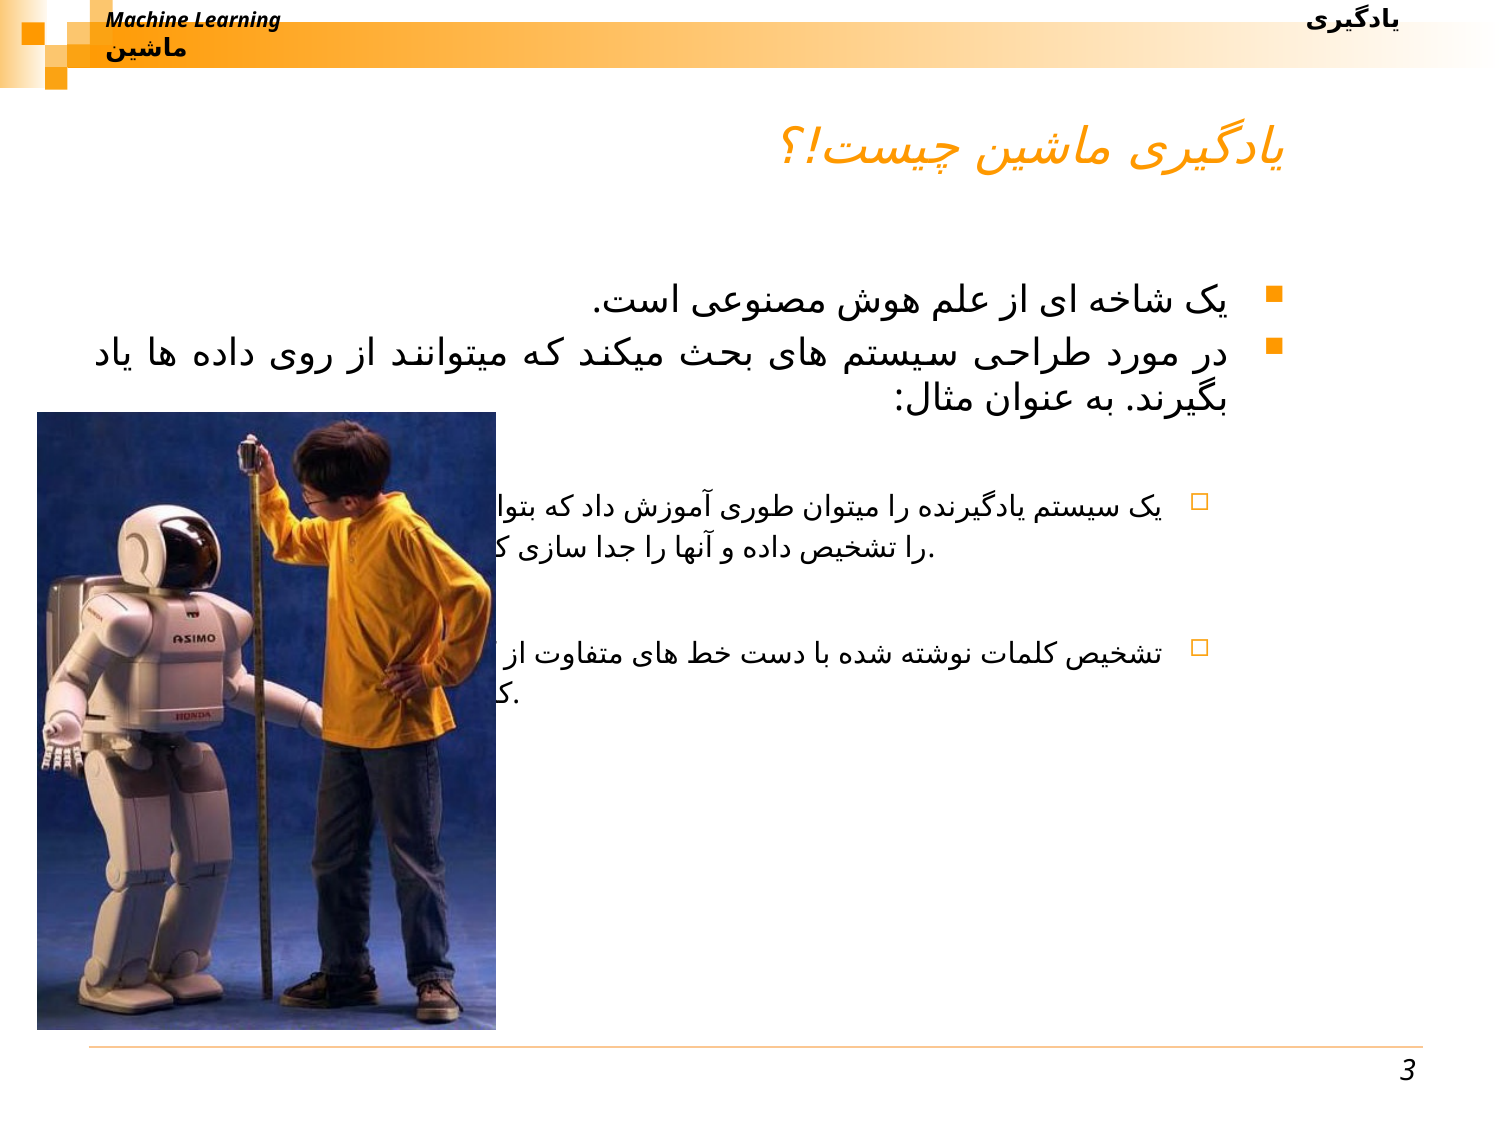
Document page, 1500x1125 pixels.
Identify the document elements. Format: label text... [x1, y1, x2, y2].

text_box 3 [1080, 1023, 1431, 1099]
picture [37, 412, 496, 1031]
list یک شاخه ای از علم هوش مصنوعی است. در مورد طراحی سیستم های بحث میکند که میتوانند از روی داده ها یاد بگیرند. به عنوان مثال: یک سیستم یادگیرنده را میتوان طوری آموزش داد که بتواند ایمیل های Spam و Non-Spam را تشخیص داده و آنها را جدا سازی کند. تشخیص کلمات نوشته شده با دست خط های متفاوت از کاربرد های کلاسیک یادگیری ماشین است. [75, 267, 1300, 1067]
title یادگیری ماشین چیست!؟ [75, 50, 1300, 238]
text_box Machine Learning یادگیری ماشین [90, 22, 1471, 70]
